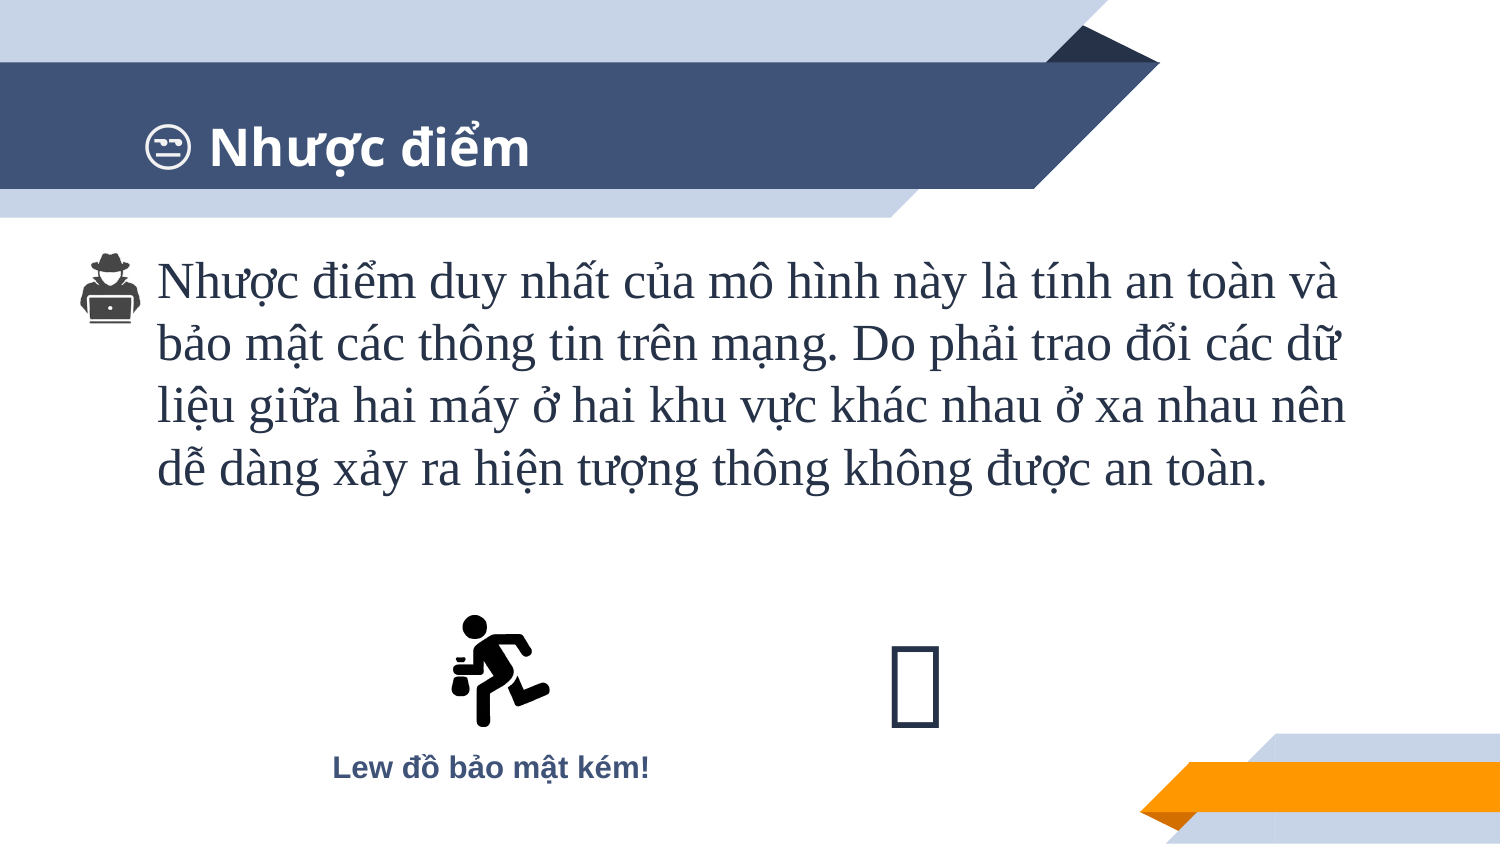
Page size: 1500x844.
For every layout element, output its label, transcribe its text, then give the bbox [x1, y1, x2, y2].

text_box 💃 [866, 606, 1074, 760]
text_box Lew đồ bảo mật kém! [313, 739, 670, 792]
picture [46, 230, 174, 355]
list Nhược điểm duy nhất của mô hình này là tính an toàn và bảo mật các thông tin trên mạng. Do phải trao đổi các dữ liệu giữa hai máy ở hai khu vực khác nhau ở xa nhau nên dễ dàng xảy ra hiện tượng thông không được an toàn. [126, 230, 1394, 575]
picture [444, 614, 557, 727]
title 😒 Nhược điểm [126, 83, 989, 209]
slide_number [1249, 760, 1494, 813]
